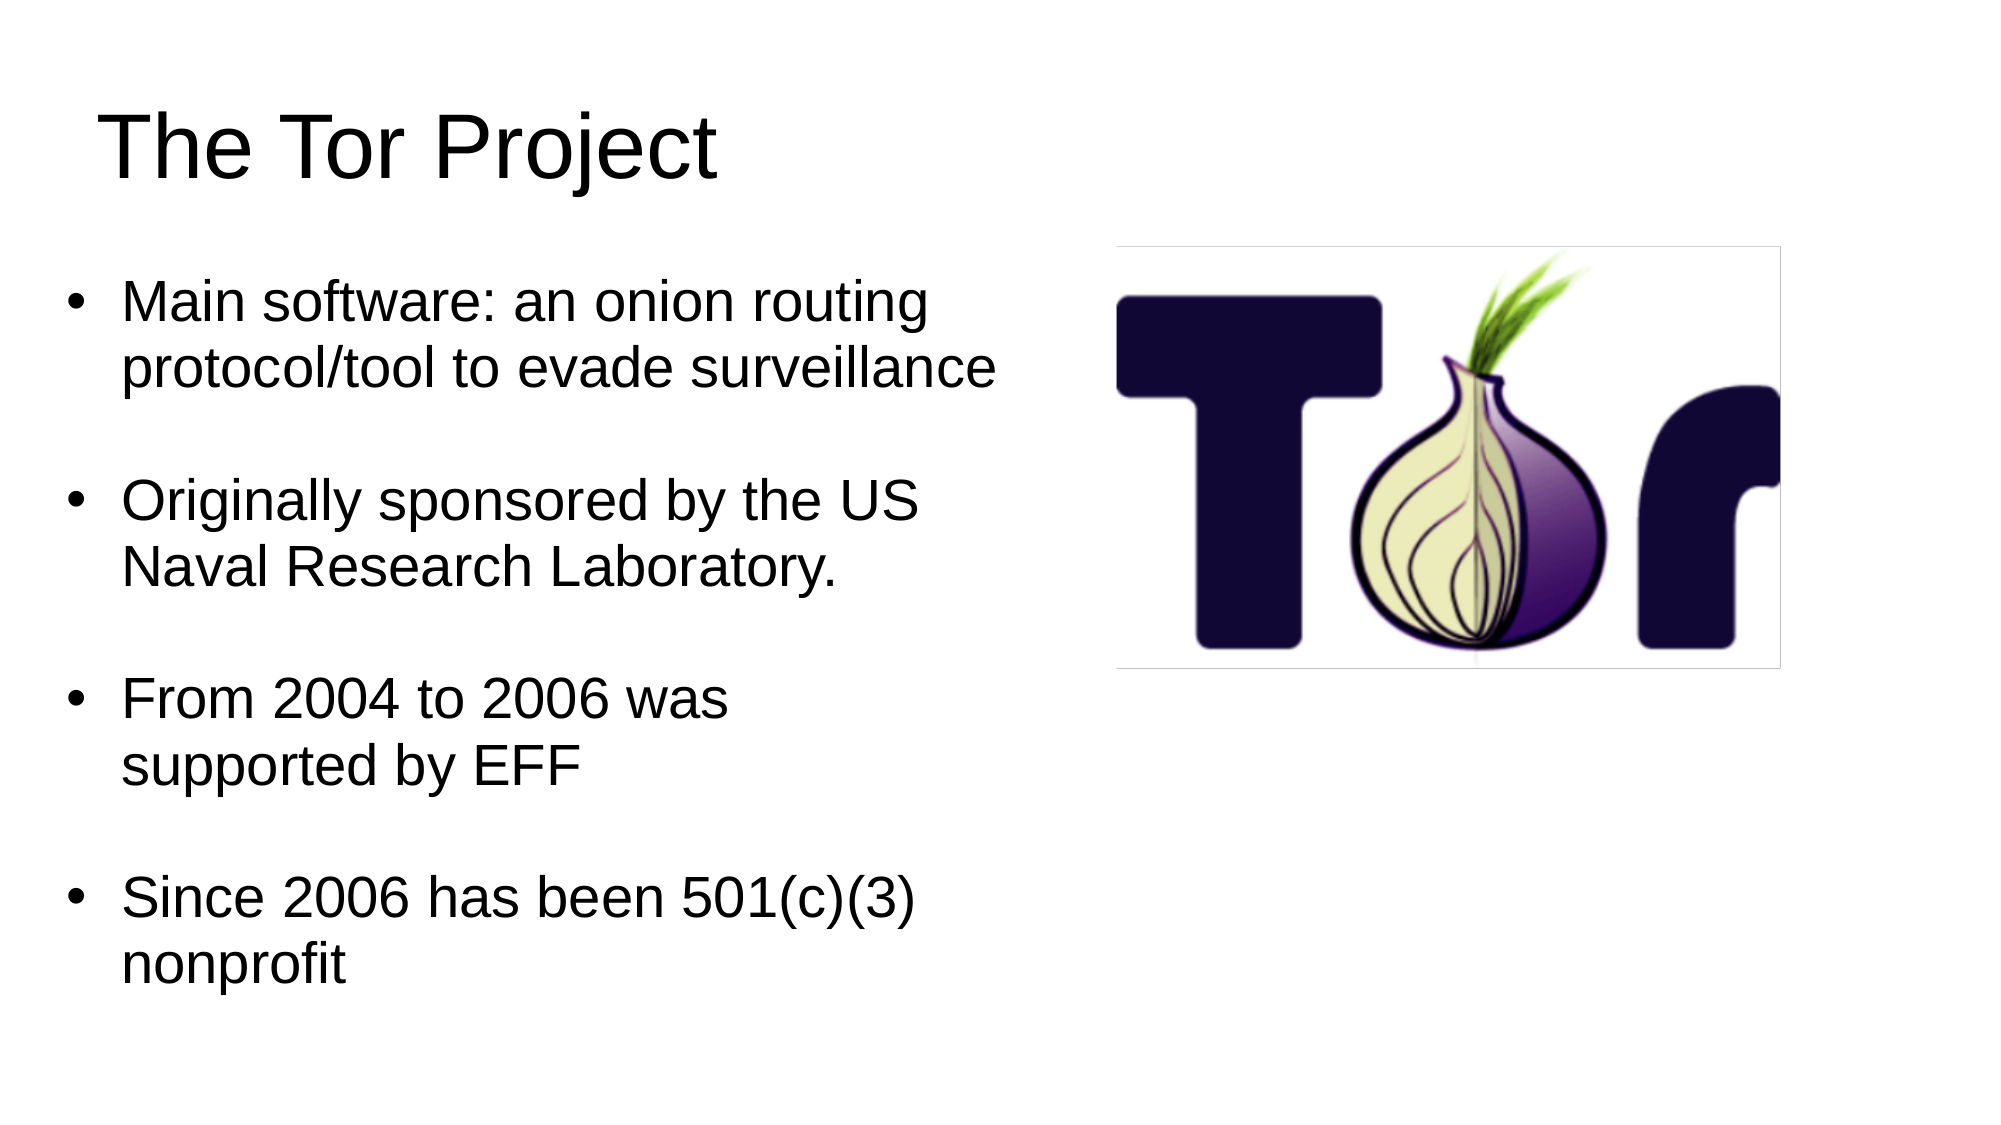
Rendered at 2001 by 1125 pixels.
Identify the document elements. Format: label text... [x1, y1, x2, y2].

picture [1114, 245, 1782, 670]
title The Tor Project [96, 61, 1467, 234]
text_box Main software: an onion routing protocol/tool to evade surveillance Originally sponsored by the US Naval Research Laboratory. From 2004 to 2006 was supported by EFF Since 2006 has been 501(c)(3) nonprofit [47, 268, 998, 997]
